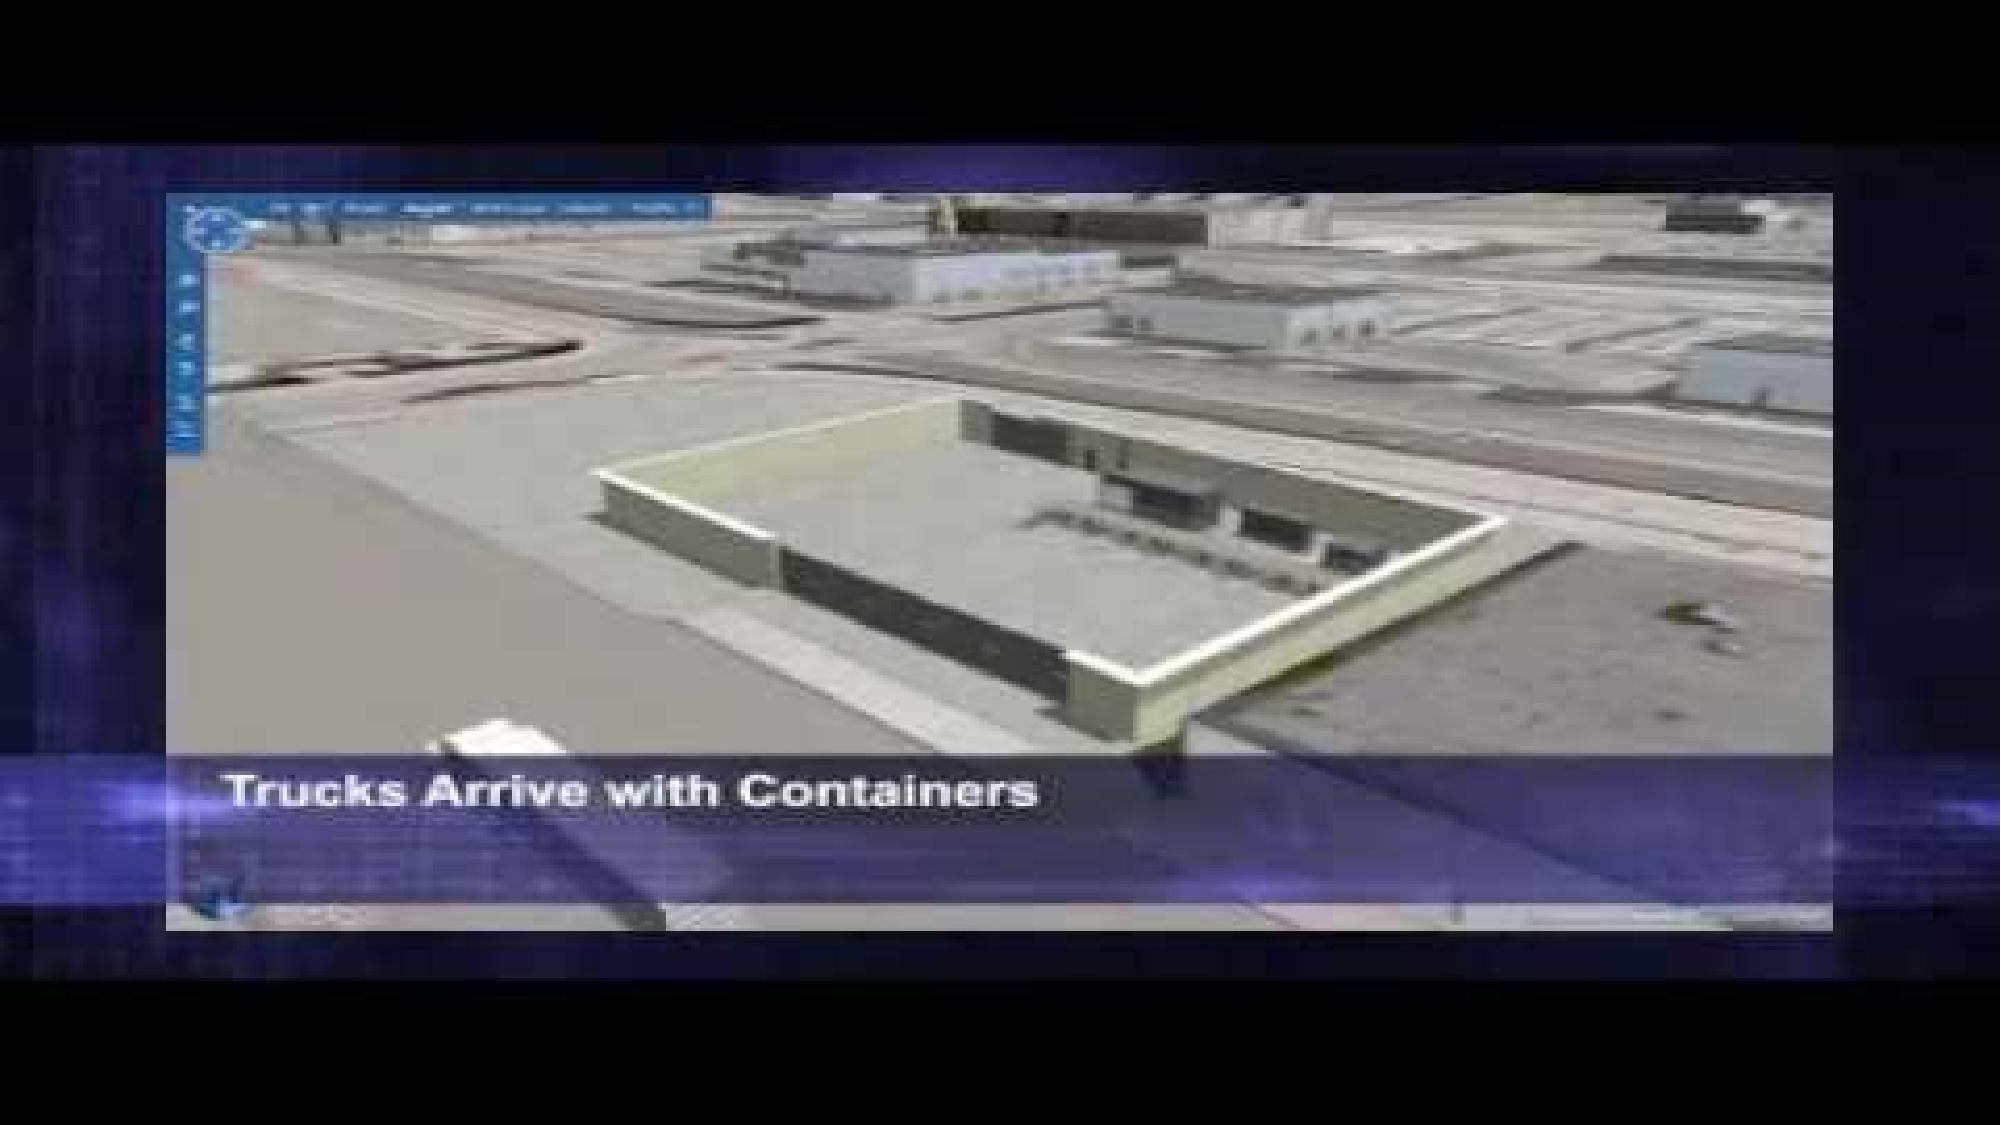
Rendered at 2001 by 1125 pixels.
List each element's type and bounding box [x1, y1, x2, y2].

text_box [0, 0, 2000, 1125]
